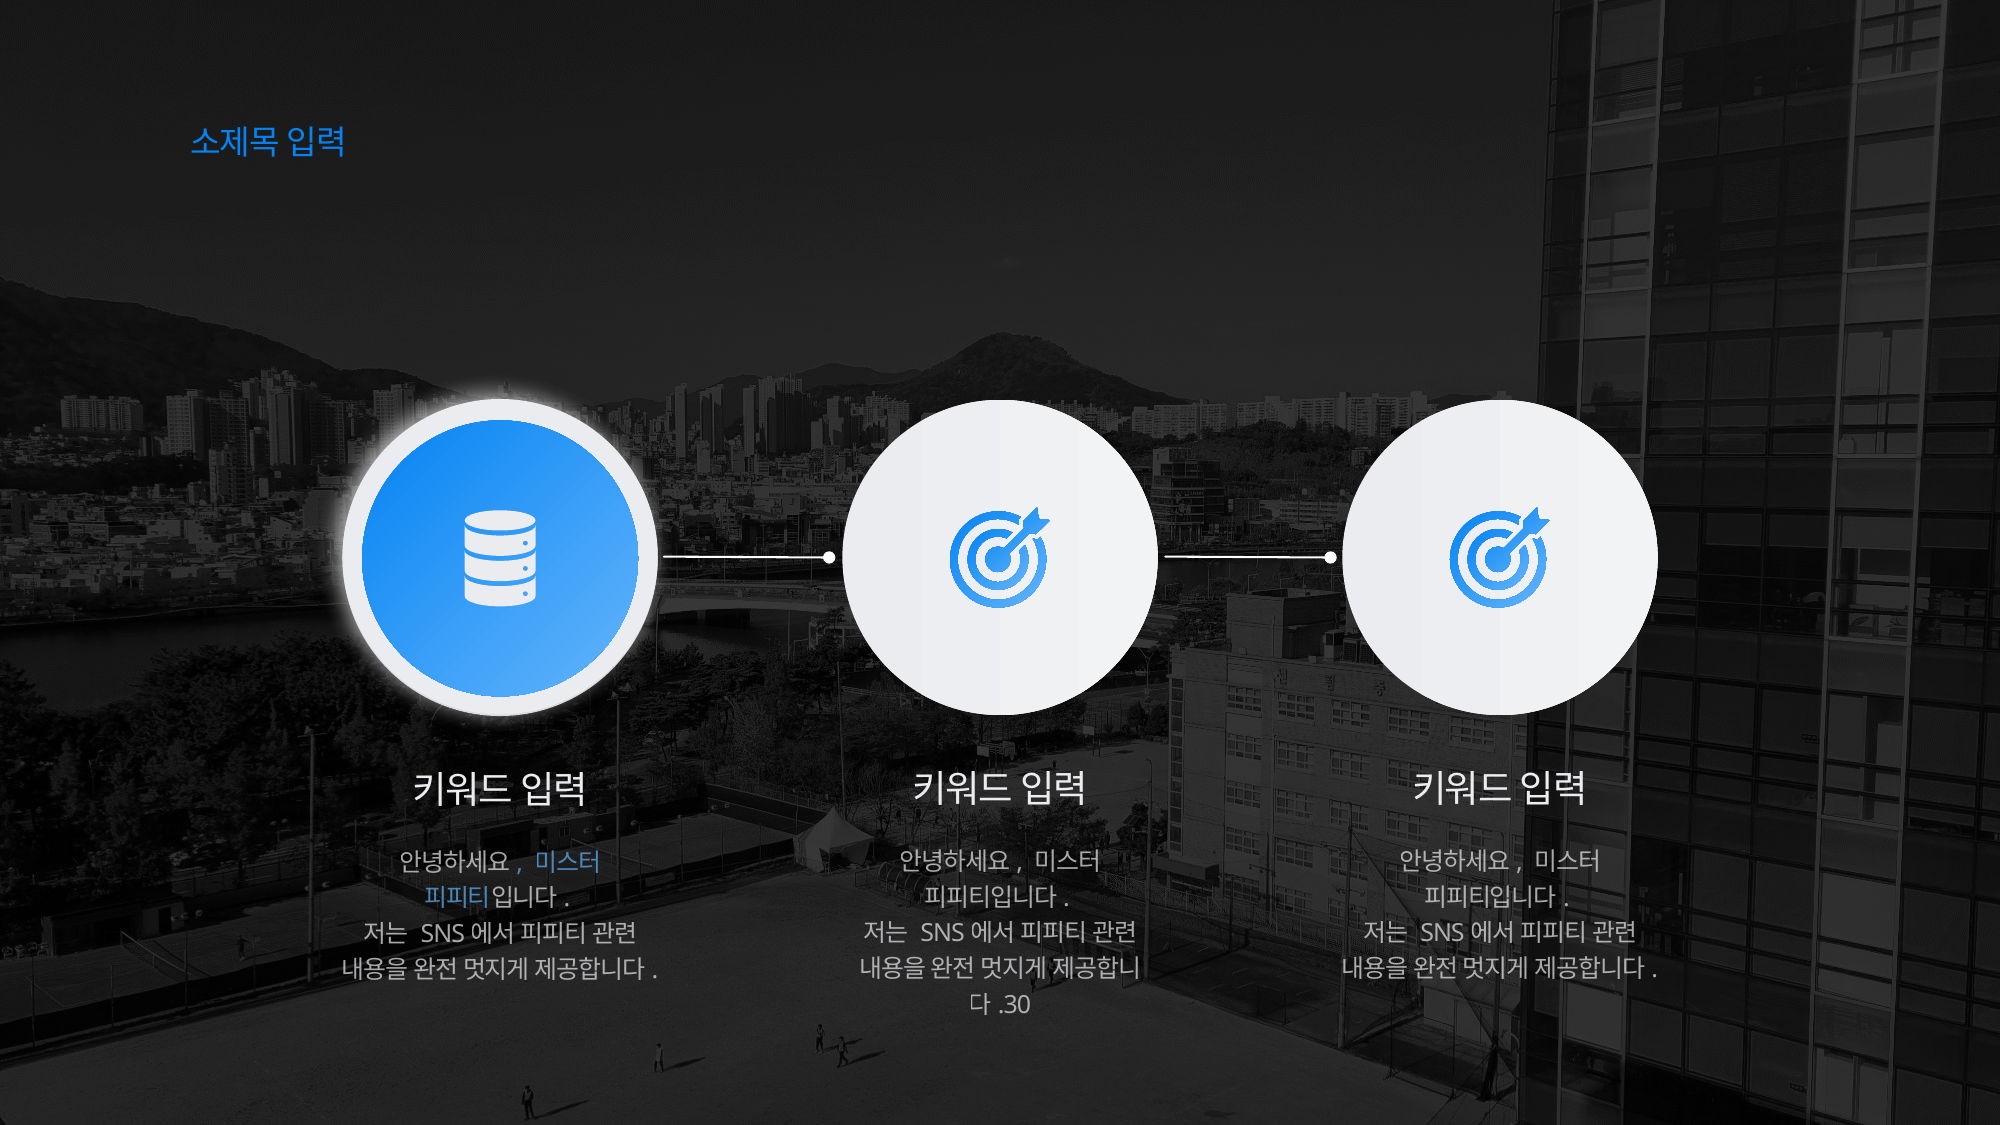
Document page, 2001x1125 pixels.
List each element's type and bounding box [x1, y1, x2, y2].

text_box [842, 399, 1158, 716]
picture [0, 0, 2000, 1125]
text_box [342, 398, 658, 716]
text_box [1342, 399, 1658, 716]
